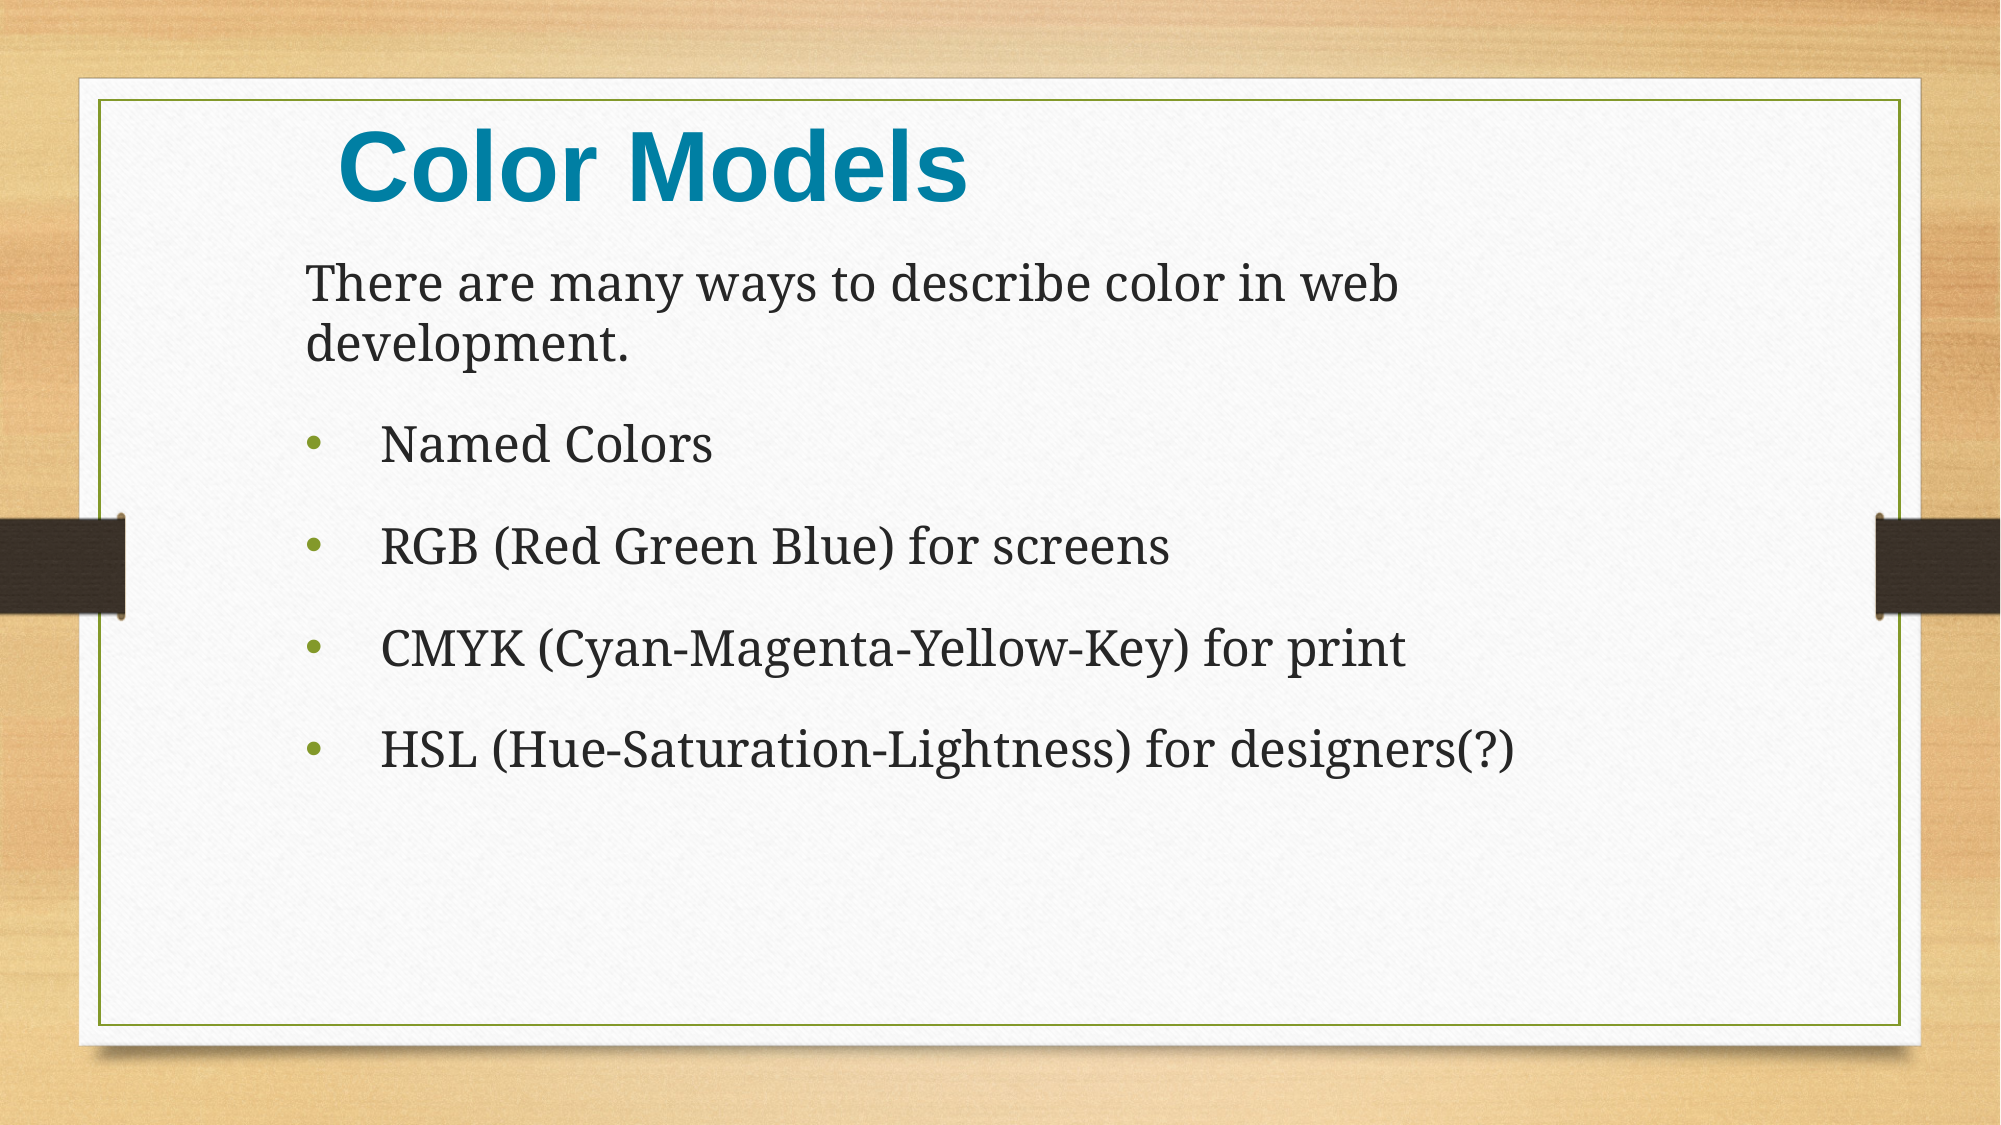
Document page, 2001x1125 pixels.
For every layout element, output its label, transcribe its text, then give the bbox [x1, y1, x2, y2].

title Color Models [322, 56, 1678, 235]
picture [0, 0, 2001, 1125]
list There are many ways to describe color in web development. Named Colors RGB (Red Green Blue) for screens CMYK (Cyan-Magenta-Yellow-Key) for print HSL (Hue-Saturation-Lightness) for designers(?) [265, 235, 1735, 1009]
